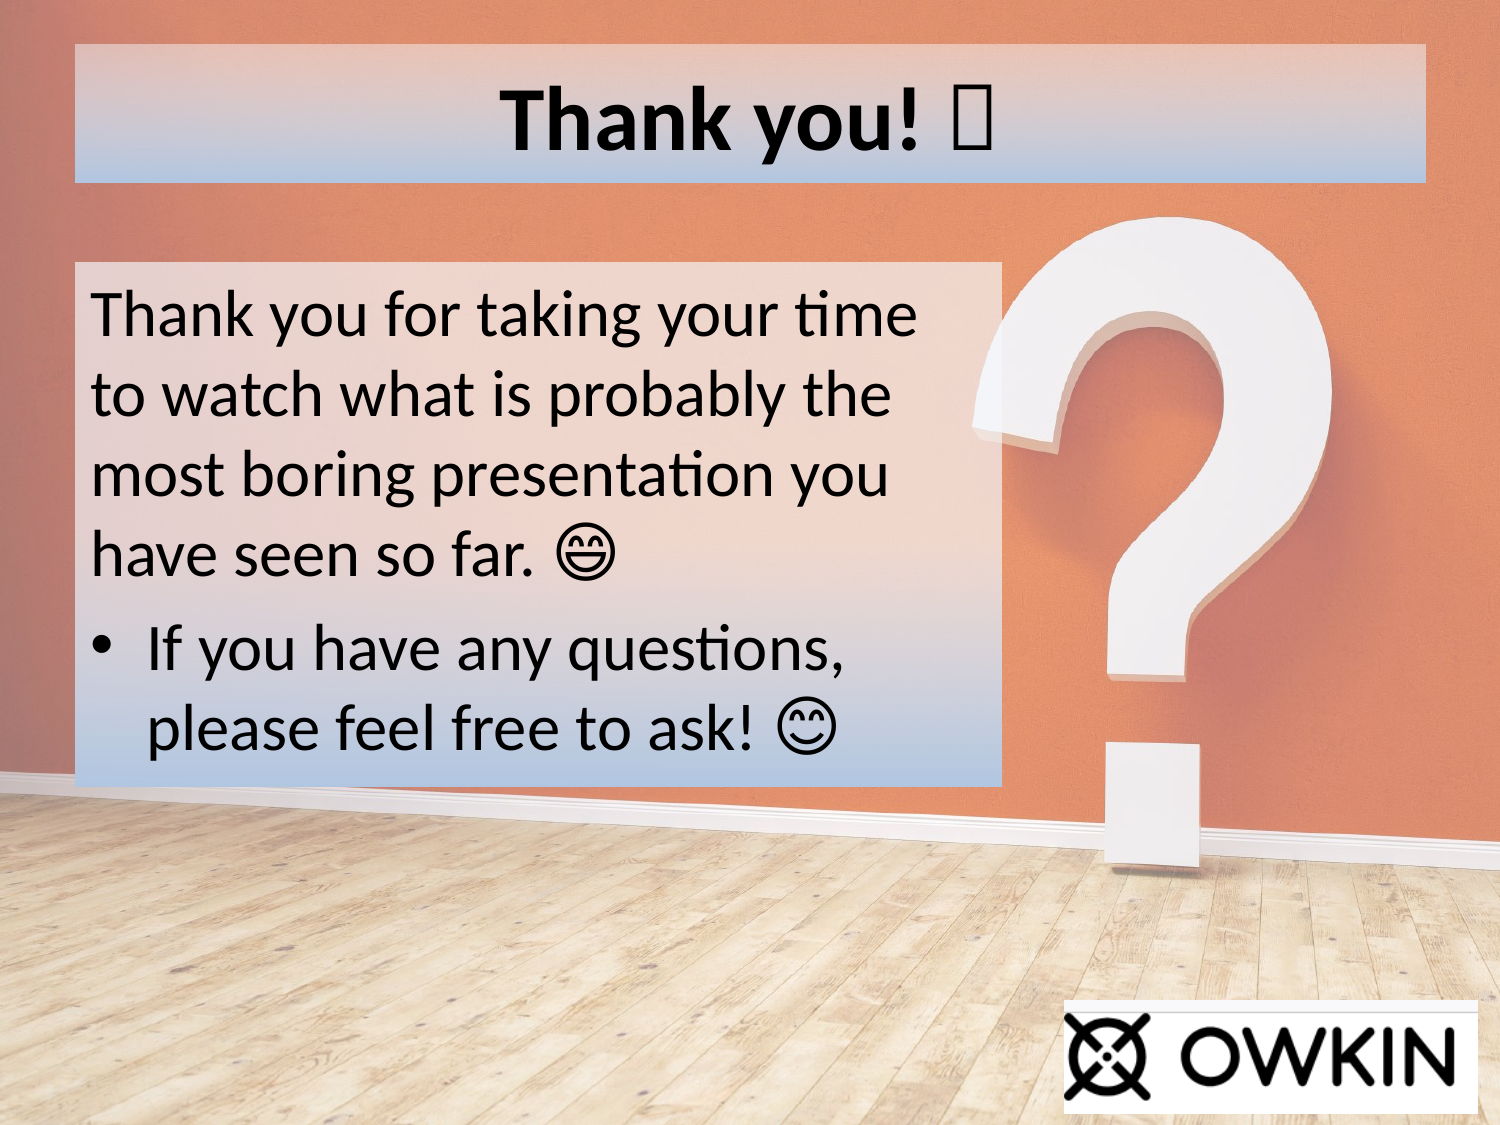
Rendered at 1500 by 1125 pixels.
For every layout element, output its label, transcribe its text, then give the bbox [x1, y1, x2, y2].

title Thank you!  [75, 45, 1425, 183]
picture [1064, 1000, 1478, 1114]
list Thank you for taking your time to watch what is probably the most boring presentation you have seen so far. 😄 If you have any questions, please feel free to ask! 😊 [75, 262, 1002, 787]
